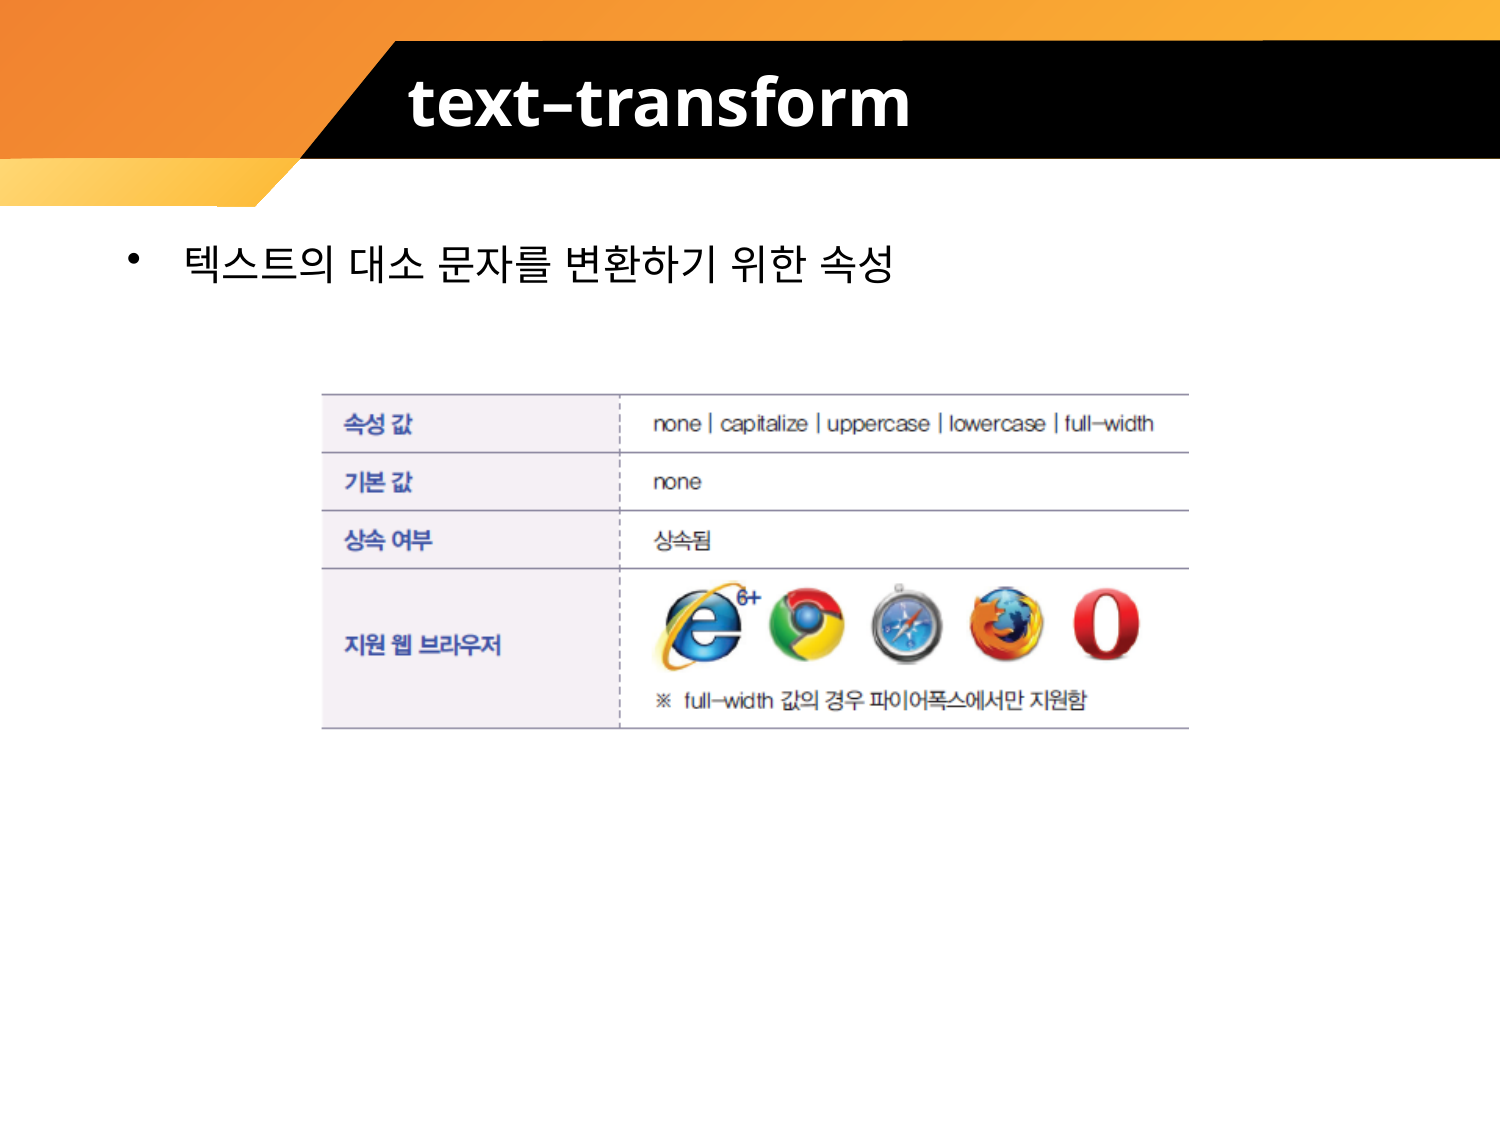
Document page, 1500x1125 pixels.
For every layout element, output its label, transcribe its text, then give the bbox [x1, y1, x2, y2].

picture [311, 380, 1189, 745]
title text–transform [374, 36, 1481, 163]
text_box 텍스트의 대소 문자를 변환하기 위한 속성 [112, 231, 1424, 350]
